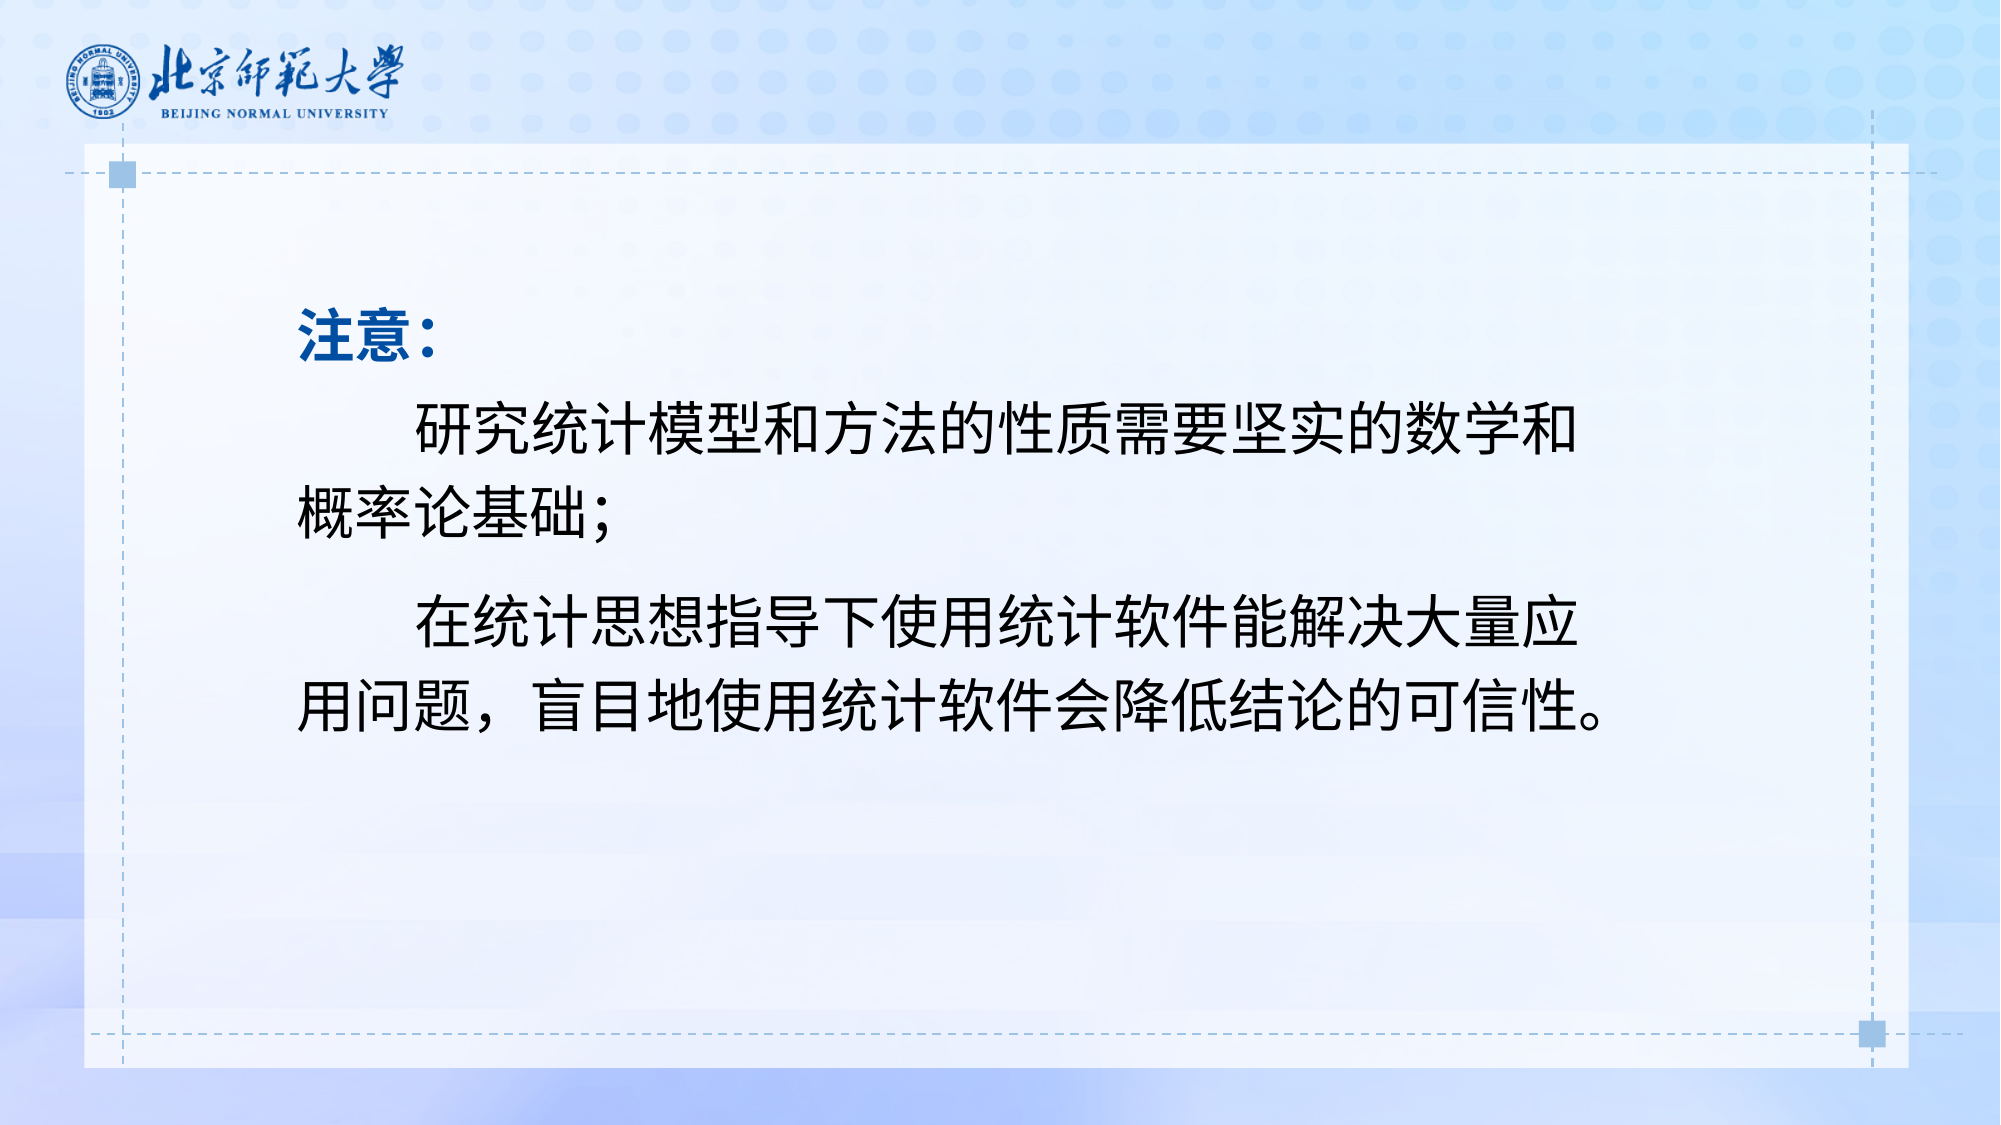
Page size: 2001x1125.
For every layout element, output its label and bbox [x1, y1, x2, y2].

picture [0, 0, 2000, 1125]
text_box [281, 277, 1643, 743]
